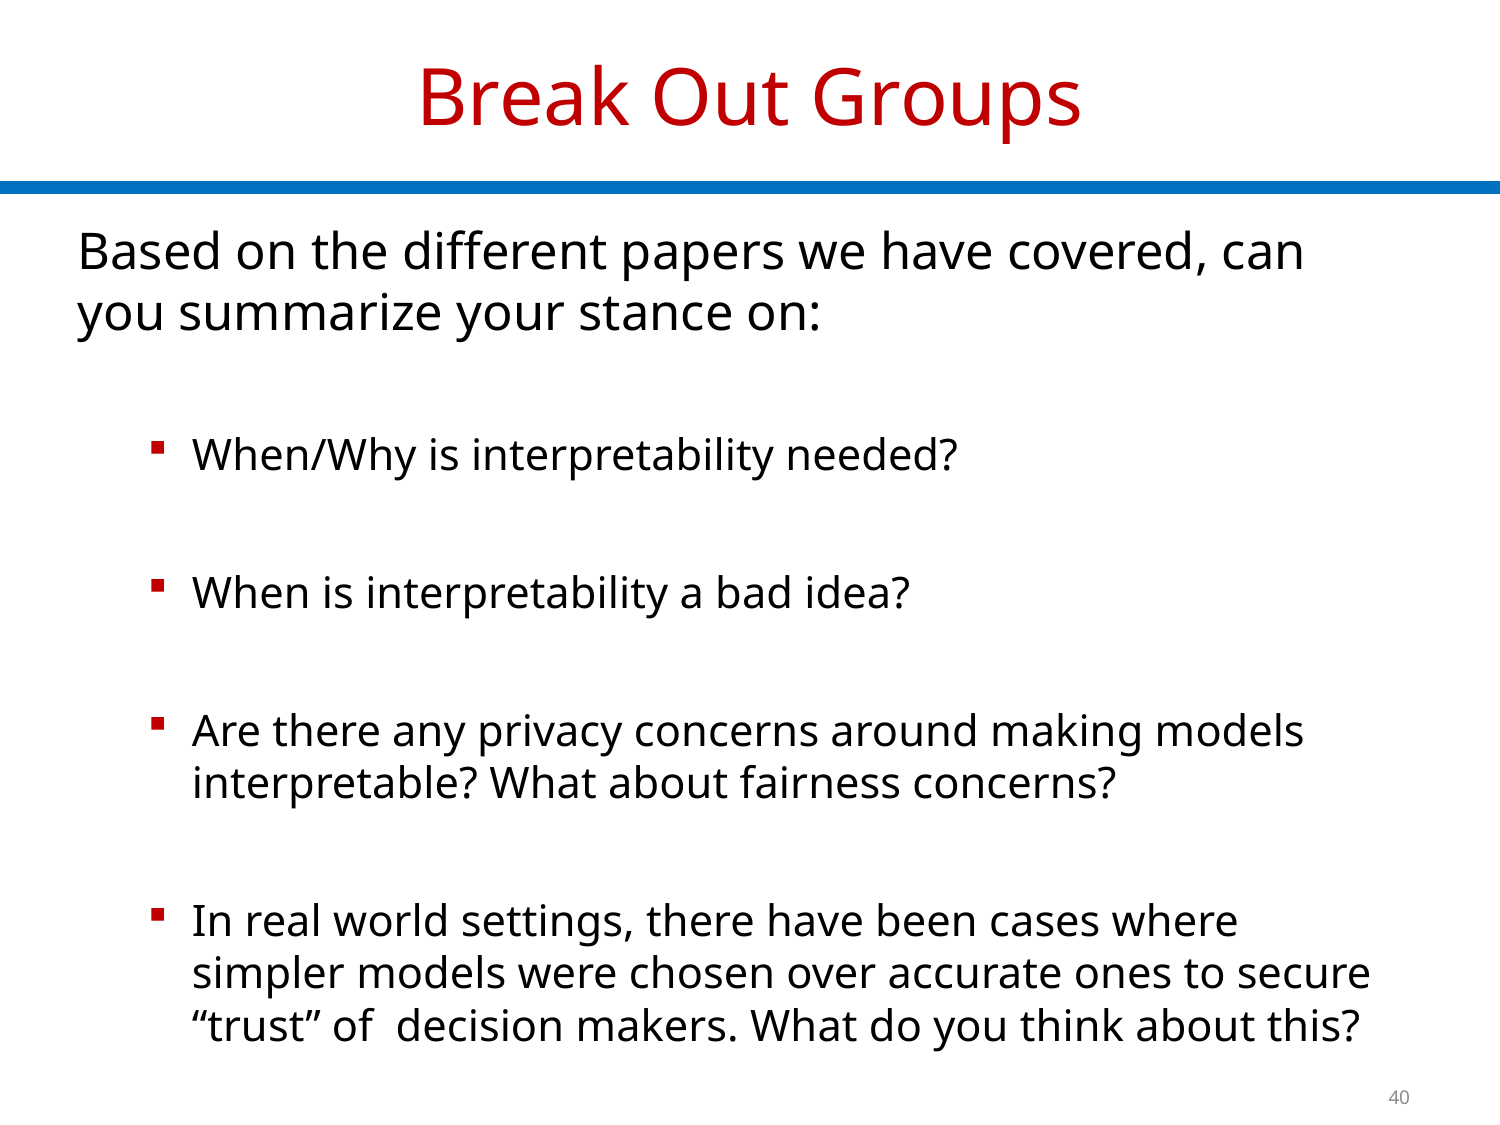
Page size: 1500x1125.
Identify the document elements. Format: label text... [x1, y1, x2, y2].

list Based on the different papers we have covered, can you summarize your stance on: When/Why is interpretability needed? When is interpretability a bad idea? Are there any privacy concerns around making models interpretable? What about fairness concerns? In real world settings, there have been cases where simpler models were chosen over accurate ones to secure “trust” of decision makers. What do you think about this? [62, 211, 1413, 1062]
title Break Out Groups [0, 0, 1500, 188]
slide_number 40 [1074, 1085, 1425, 1112]
